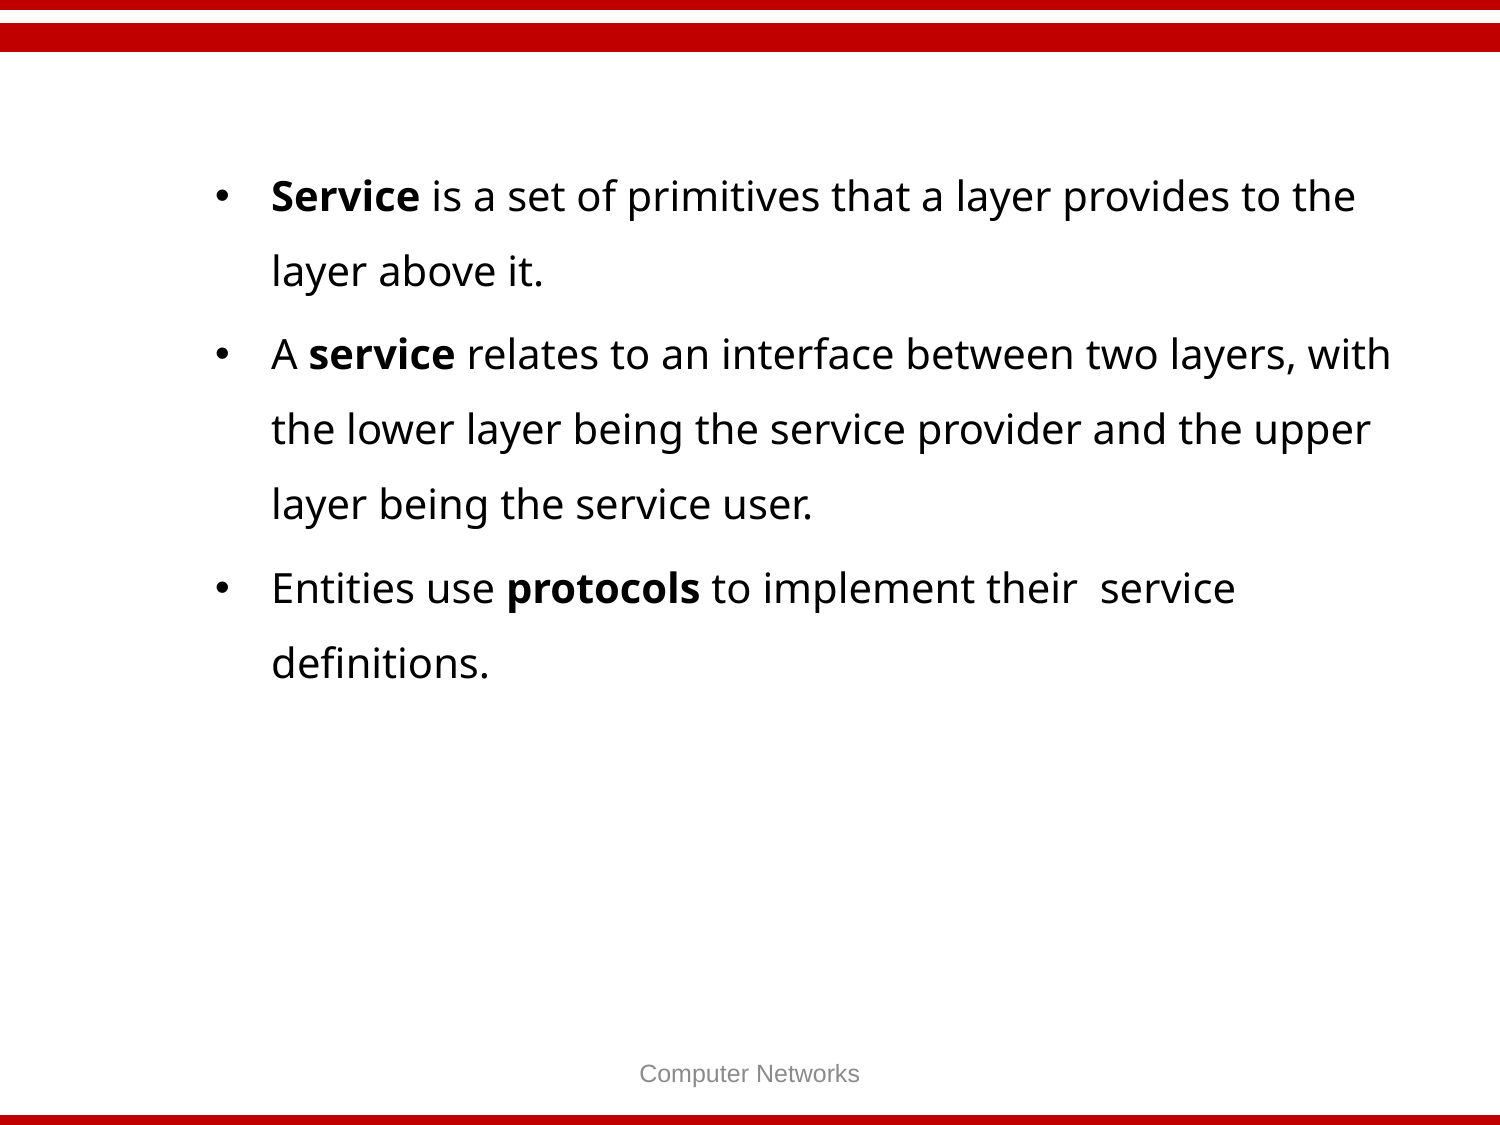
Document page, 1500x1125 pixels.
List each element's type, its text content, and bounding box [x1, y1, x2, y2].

footer Computer Networks [512, 1042, 988, 1103]
list Service is a set of primitives that a layer provides to the layer above it. A service relates to an interface between two layers, with the lower layer being the service provider and the upper layer being the service user. Entities use protocols to implement their service definitions. [199, 137, 1463, 926]
